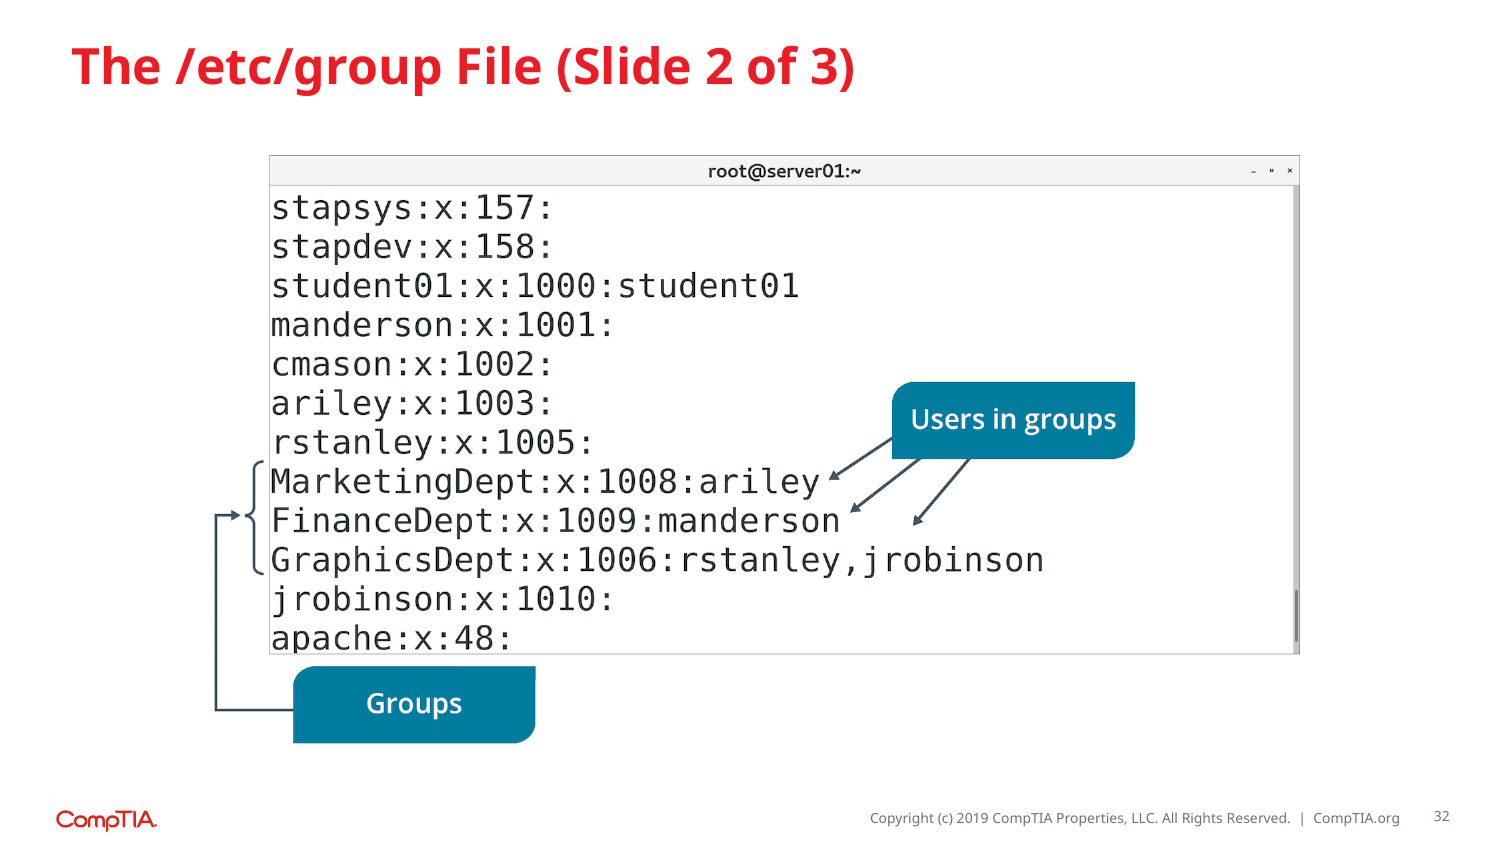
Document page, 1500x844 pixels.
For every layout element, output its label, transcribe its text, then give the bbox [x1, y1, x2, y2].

picture [200, 154, 1300, 762]
title The /etc/group File (Slide 2 of 3) [56, 12, 1444, 117]
slide_number 32 [1407, 800, 1450, 835]
